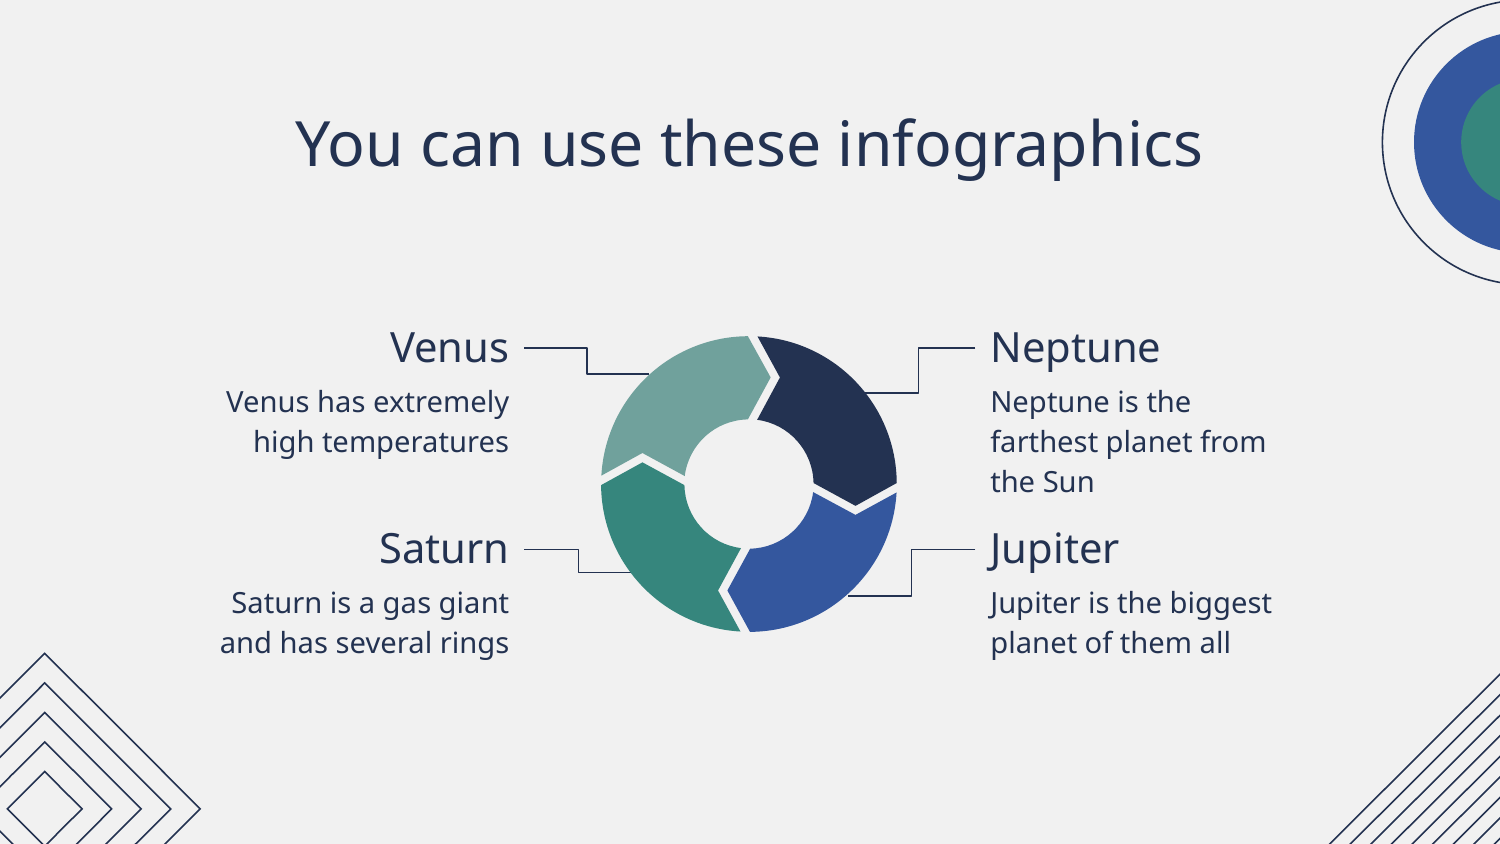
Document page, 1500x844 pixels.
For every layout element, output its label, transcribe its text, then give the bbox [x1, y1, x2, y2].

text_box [902, 347, 976, 394]
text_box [600, 335, 897, 633]
text_box Venus [189, 310, 525, 362]
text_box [524, 347, 595, 374]
text_box Jupiter [975, 511, 1311, 588]
text_box Saturn [189, 511, 525, 564]
subtitle Jupiter is the biggest planet of them all [975, 564, 1310, 658]
subtitle Saturn is a gas giant and has several rings [189, 564, 525, 658]
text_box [902, 549, 976, 597]
text_box Neptune [975, 310, 1311, 386]
subtitle Venus has extremely high temperatures [189, 362, 525, 457]
subtitle Neptune is the farthest planet from the Sun [975, 362, 1310, 457]
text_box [524, 549, 595, 573]
title You can use these infographics [143, 88, 1357, 183]
